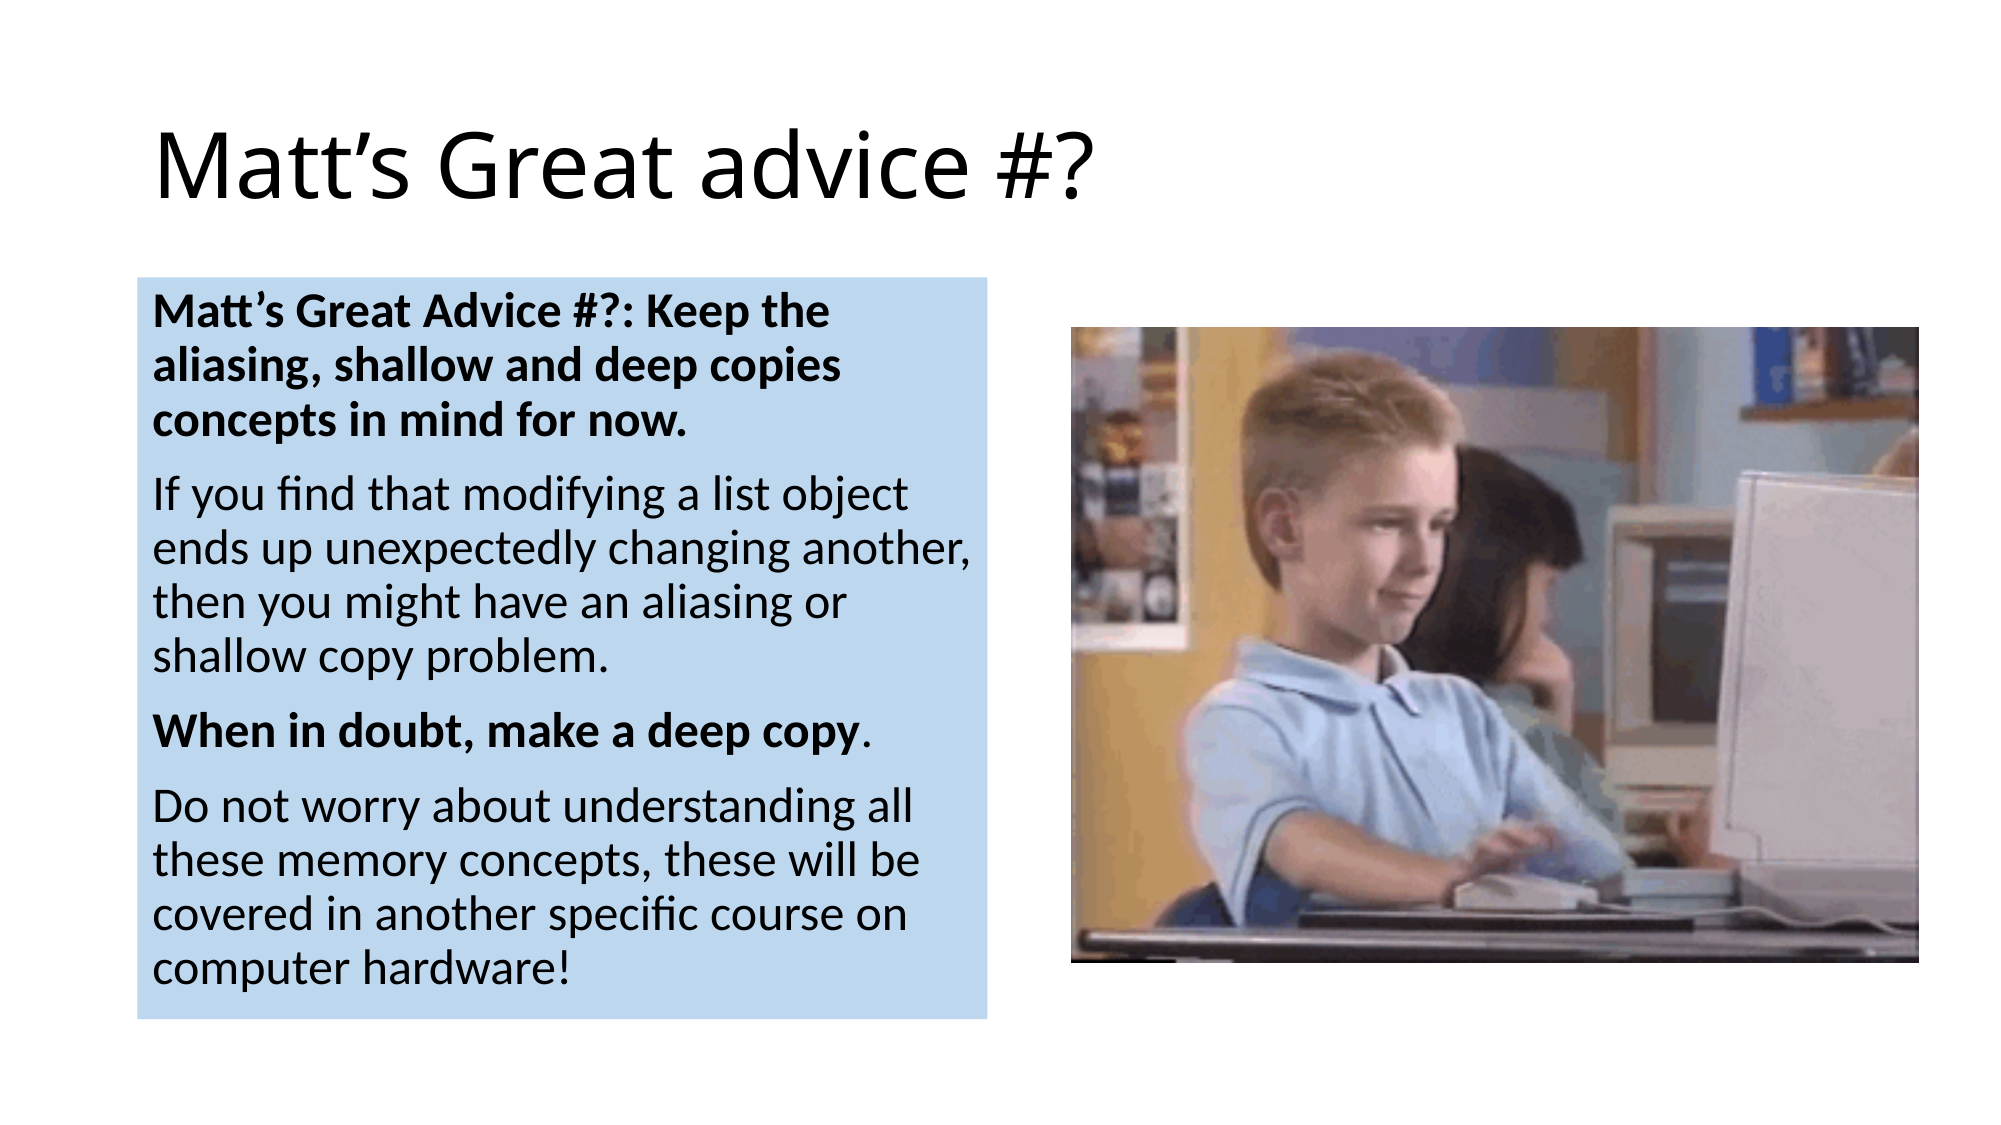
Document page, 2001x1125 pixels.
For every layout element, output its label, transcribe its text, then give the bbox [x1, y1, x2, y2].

picture [1071, 327, 1919, 963]
title Matt’s Great advice #? [137, 59, 1863, 278]
list Matt’s Great Advice #?: Keep the aliasing, shallow and deep copies concepts in mind for now. If you find that modifying a list object ends up unexpectedly changing another, then you might have an aliasing or shallow copy problem. When in doubt, make a deep copy. Do not worry about understanding all these memory concepts, these will be covered in another specific course on computer hardware! [137, 277, 988, 1020]
